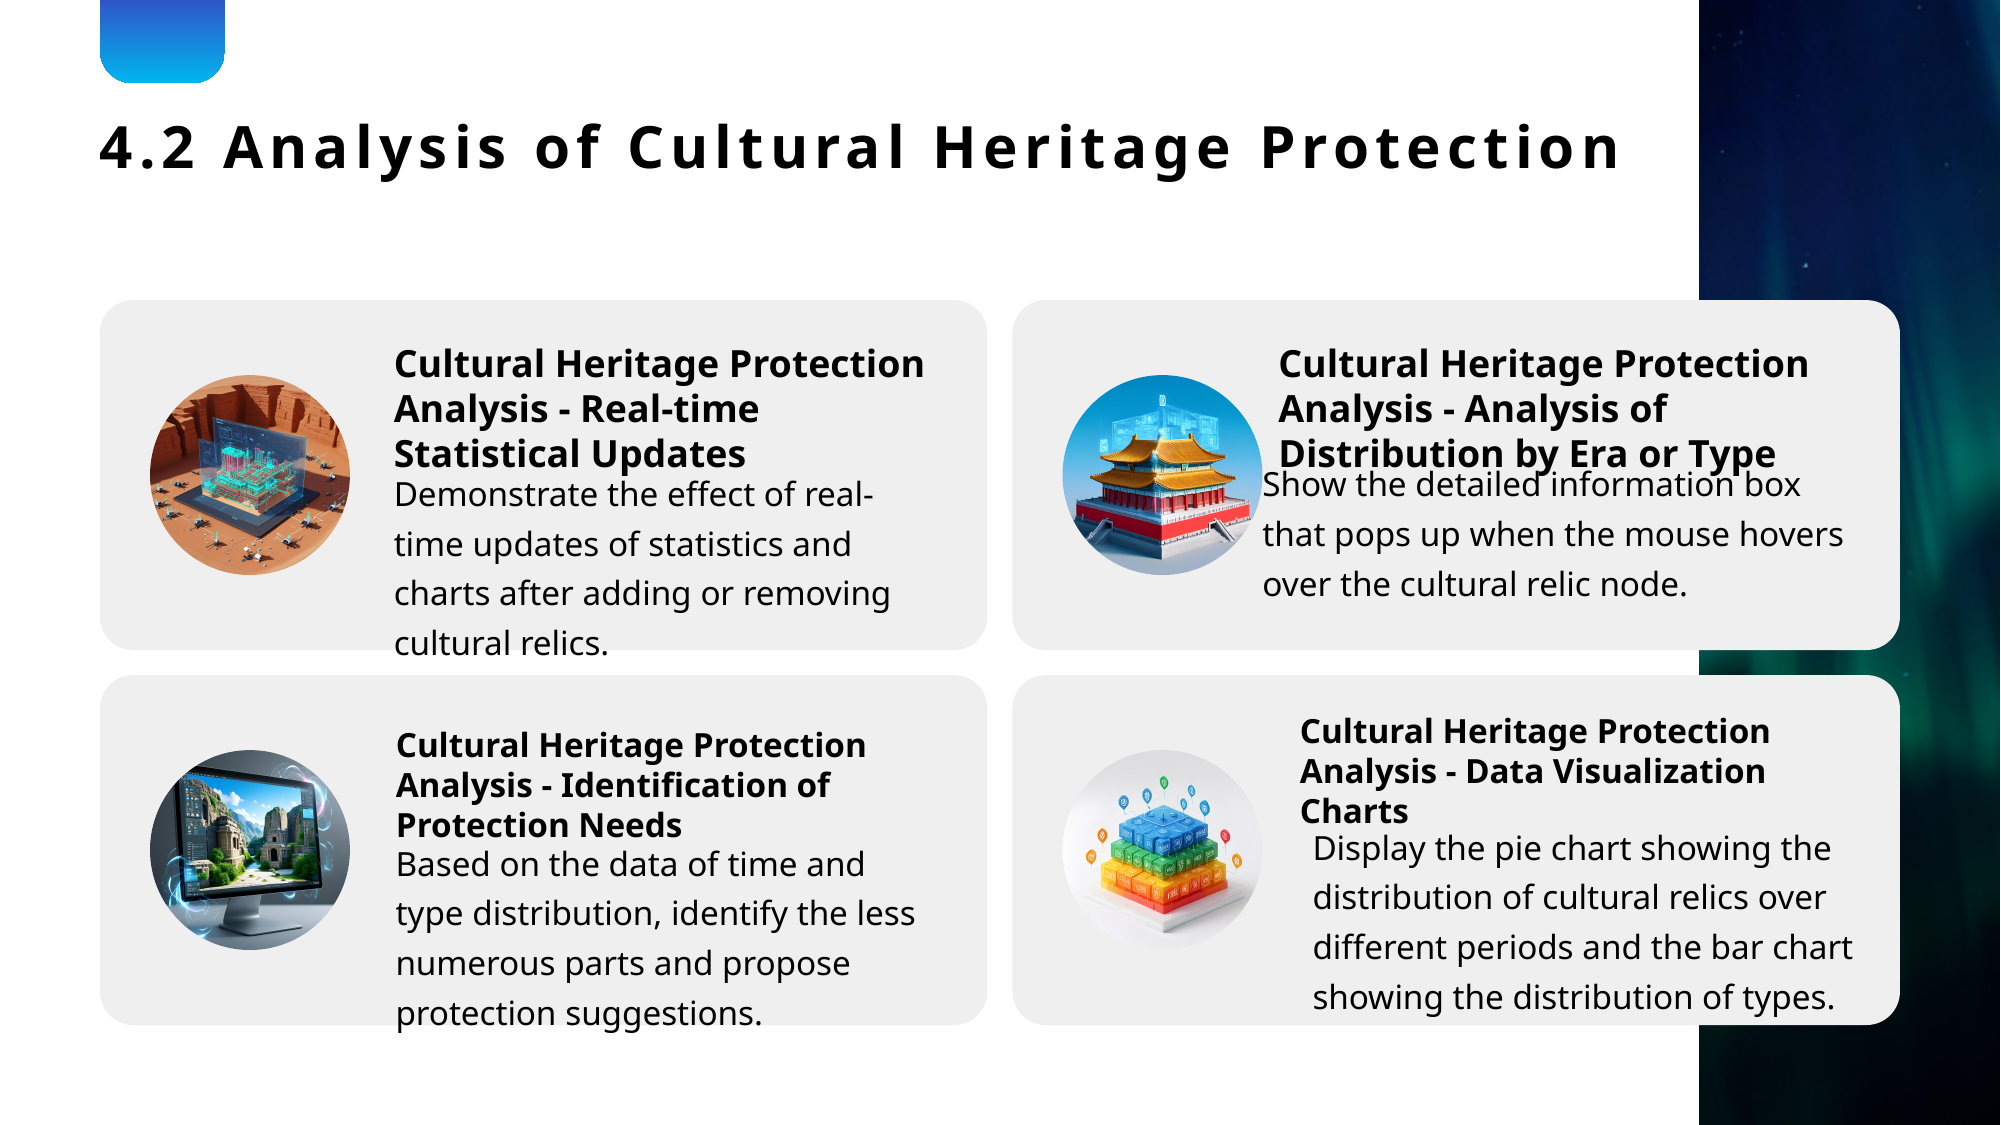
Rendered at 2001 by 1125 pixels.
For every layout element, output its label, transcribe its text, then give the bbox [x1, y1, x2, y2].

title 4.2 Analysis of Cultural Heritage Protection [99, 99, 1623, 225]
text_box [98, 0, 227, 85]
picture [1699, 366, 2000, 1125]
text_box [99, 299, 1901, 1026]
picture [1699, 0, 2000, 405]
